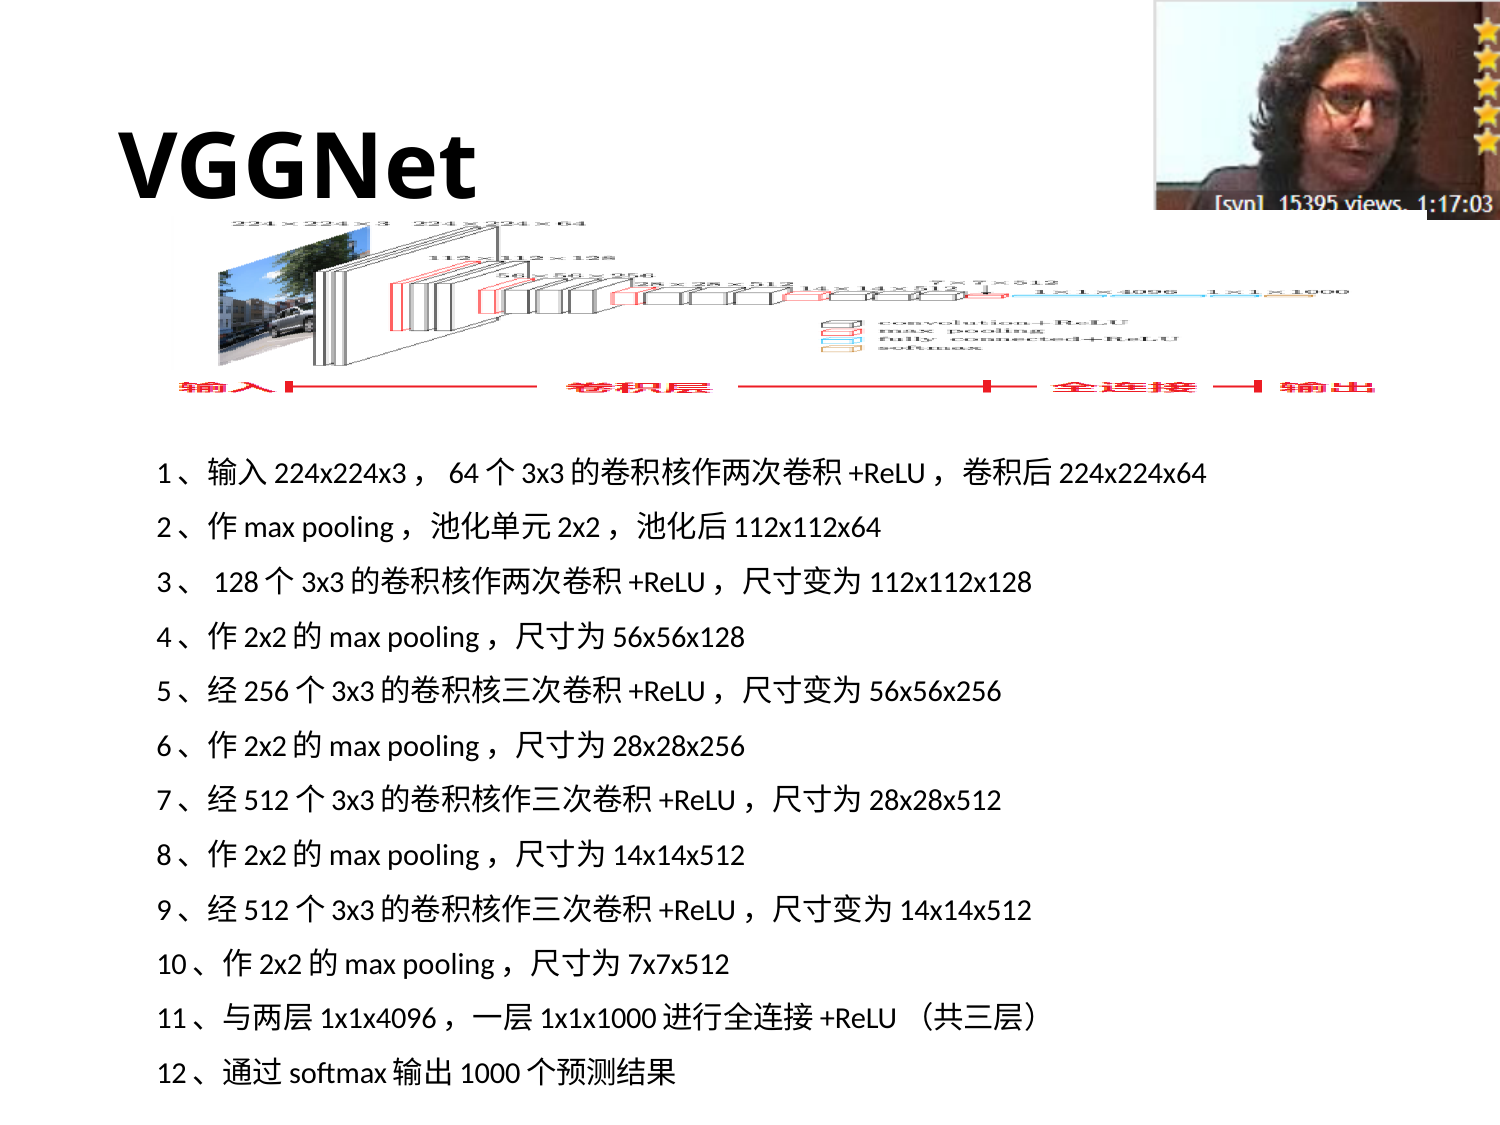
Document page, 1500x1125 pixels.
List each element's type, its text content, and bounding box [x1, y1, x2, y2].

list 1、输入224x224x3，64个3x3的卷积核作两次卷积+ReLU，卷积后224x224x64 2、作max pooling，池化单元2x2，池化后112x112x64 3、128个3x3的卷积核作两次卷积+ReLU，尺寸变为112x112x128 4、作2x2的max pooling，尺寸为56x56x128 5、经256个3x3的卷积核三次卷积+ReLU，尺寸变为56x56x256 6、作2x2的max pooling，尺寸为28x28x256 7、经512个3x3的卷积核作三次卷积+ReLU，尺寸为28x28x512 8、作2x2的max pooling，尺寸为14x14x512 9、经512个3x3的卷积核作三次卷积+ReLU，尺寸变为14x14x512 10、作2x2的max pooling，尺寸为7x7x512 11、与两层1x1x4096，一层1x1x1000进行全连接+ReLU（共三层） 12、通过softmax输出1000个预测结果 [141, 428, 1397, 1101]
picture [141, 0, 1500, 428]
title VGGNet [103, 59, 1152, 278]
